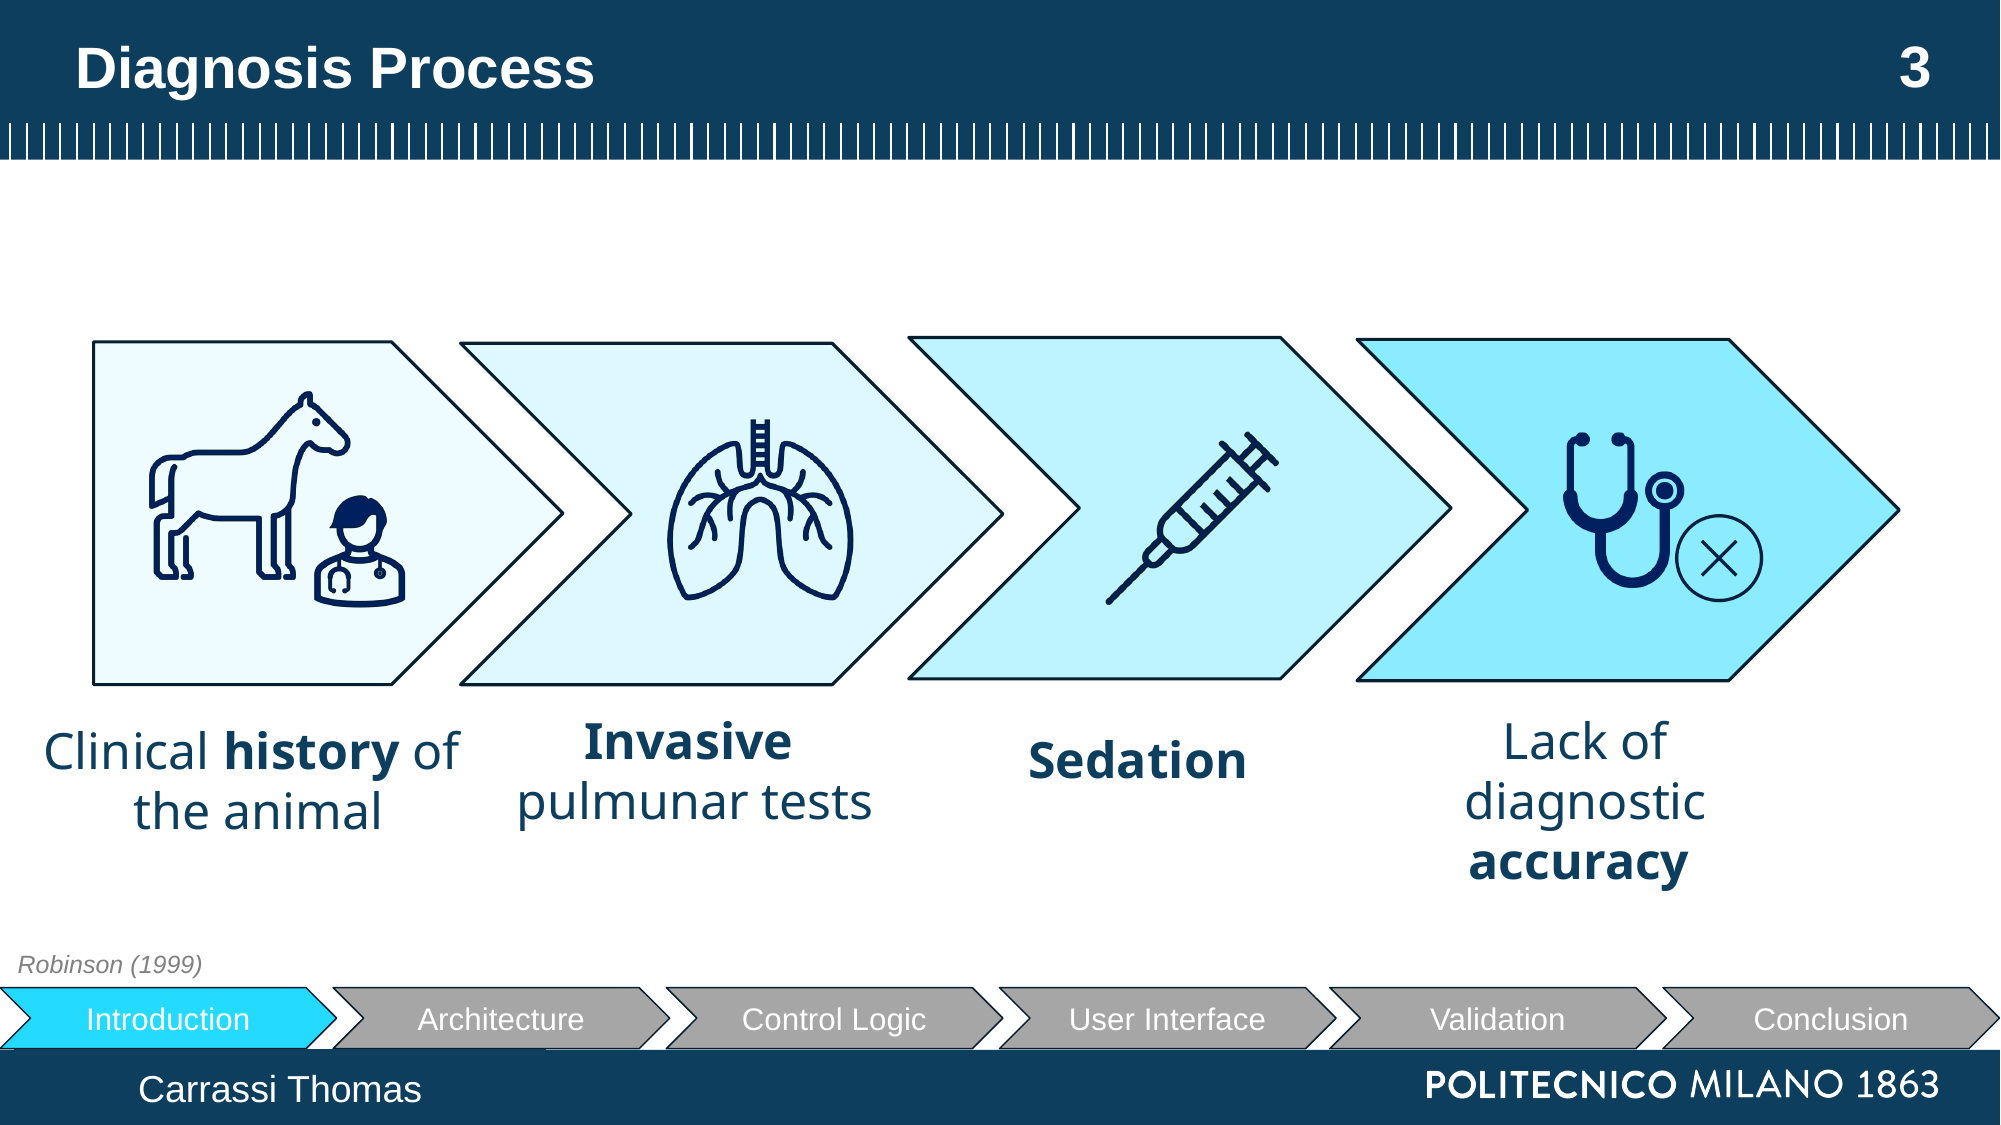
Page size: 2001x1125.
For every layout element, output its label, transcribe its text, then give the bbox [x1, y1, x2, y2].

title Diagnosis Process [60, 22, 1784, 106]
slide_number 3 [1814, 9, 1948, 120]
text_box Invasive pulmunar tests [499, 701, 892, 837]
picture [1424, 1069, 1941, 1099]
text_box Lack of diagnostic accuracy [1389, 701, 1782, 897]
text_box [92, 341, 564, 686]
text_box [1356, 338, 1900, 682]
text_box [908, 336, 1452, 680]
picture [1088, 413, 1297, 621]
text_box Carrassi Thomas [14, 1049, 546, 1125]
text_box Sedation [941, 721, 1334, 796]
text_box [0, 987, 2000, 1049]
picture [1538, 424, 1774, 613]
picture [132, 367, 427, 618]
text_box Robinson (1999) [2, 940, 1003, 986]
text_box Clinical history of the animal [20, 712, 496, 847]
text_box [459, 342, 1004, 686]
picture [648, 398, 871, 621]
